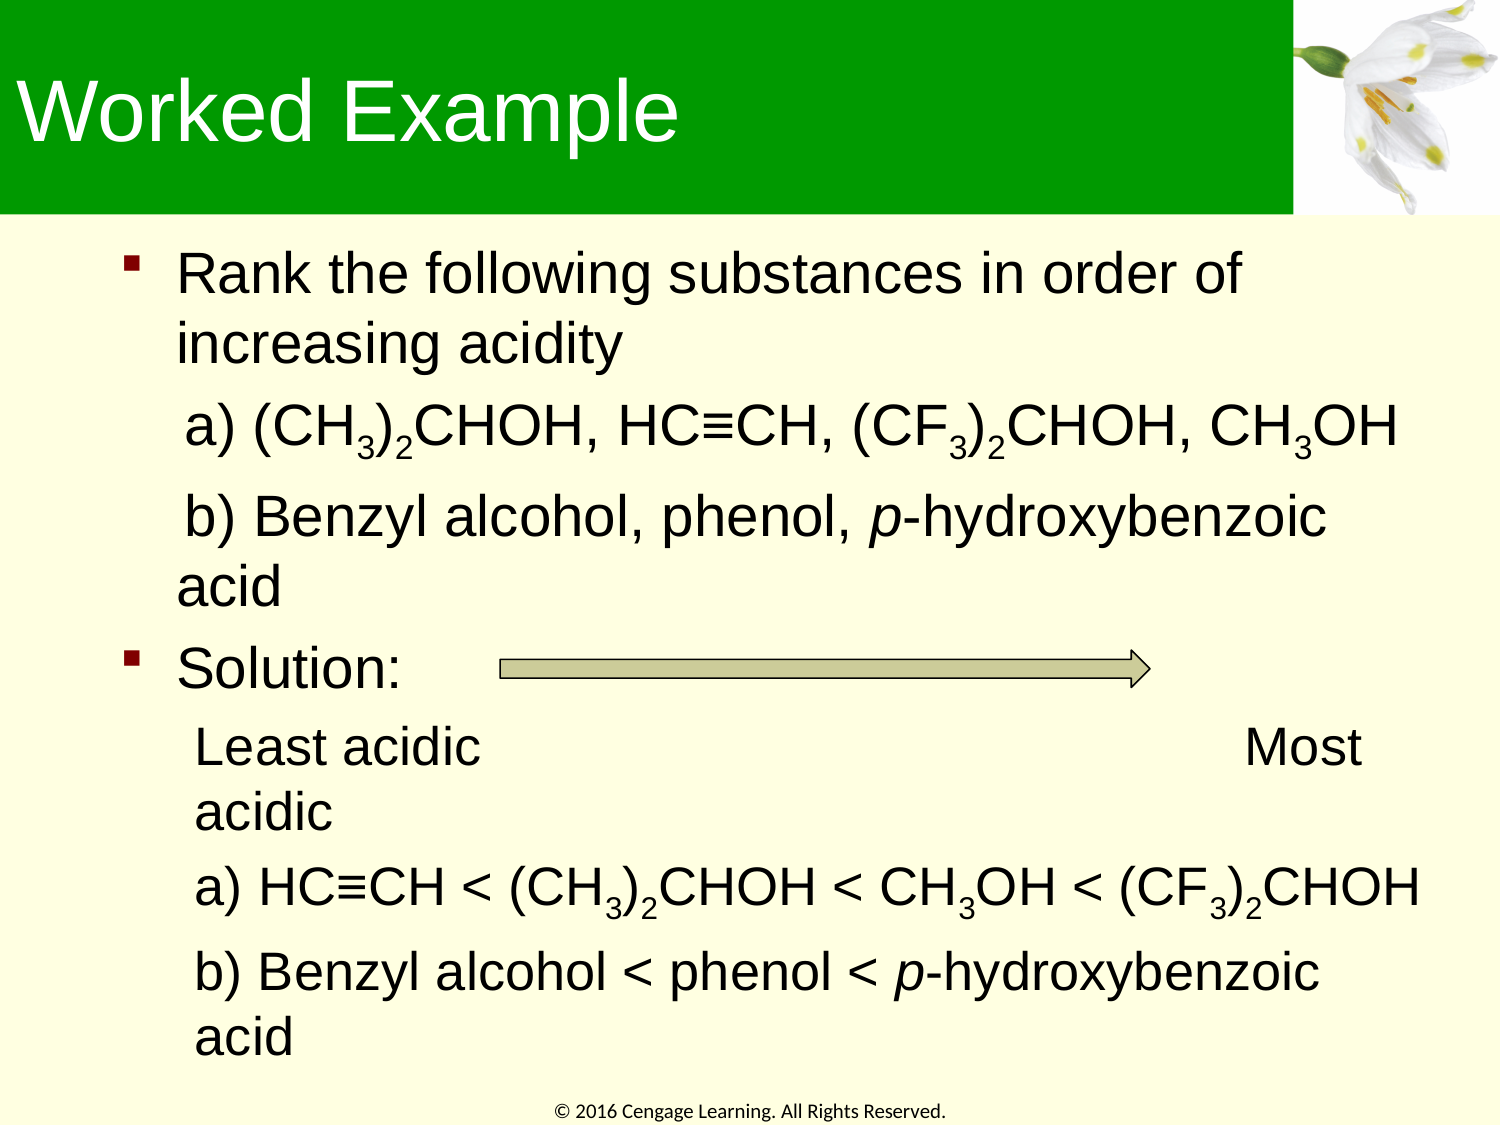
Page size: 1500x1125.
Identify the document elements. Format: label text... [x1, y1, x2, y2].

picture [1293, 0, 1500, 215]
title Worked Example [0, 0, 1288, 213]
text_box [500, 650, 1151, 688]
list Rank the following substances in order of increasing acidity a) (CH3)2CHOH, HC≡CH, (CF3)2CHOH, CH3OH b) Benzyl alcohol, phenol, p-hydroxybenzoic acid Solution: Least acidic Most acidic a) HC≡CH < (CH3)2CHOH < CH3OH < (CF3)2CHOH b) Benzyl alcohol < phenol < p-hydroxybenzoic acid [103, 227, 1450, 1065]
